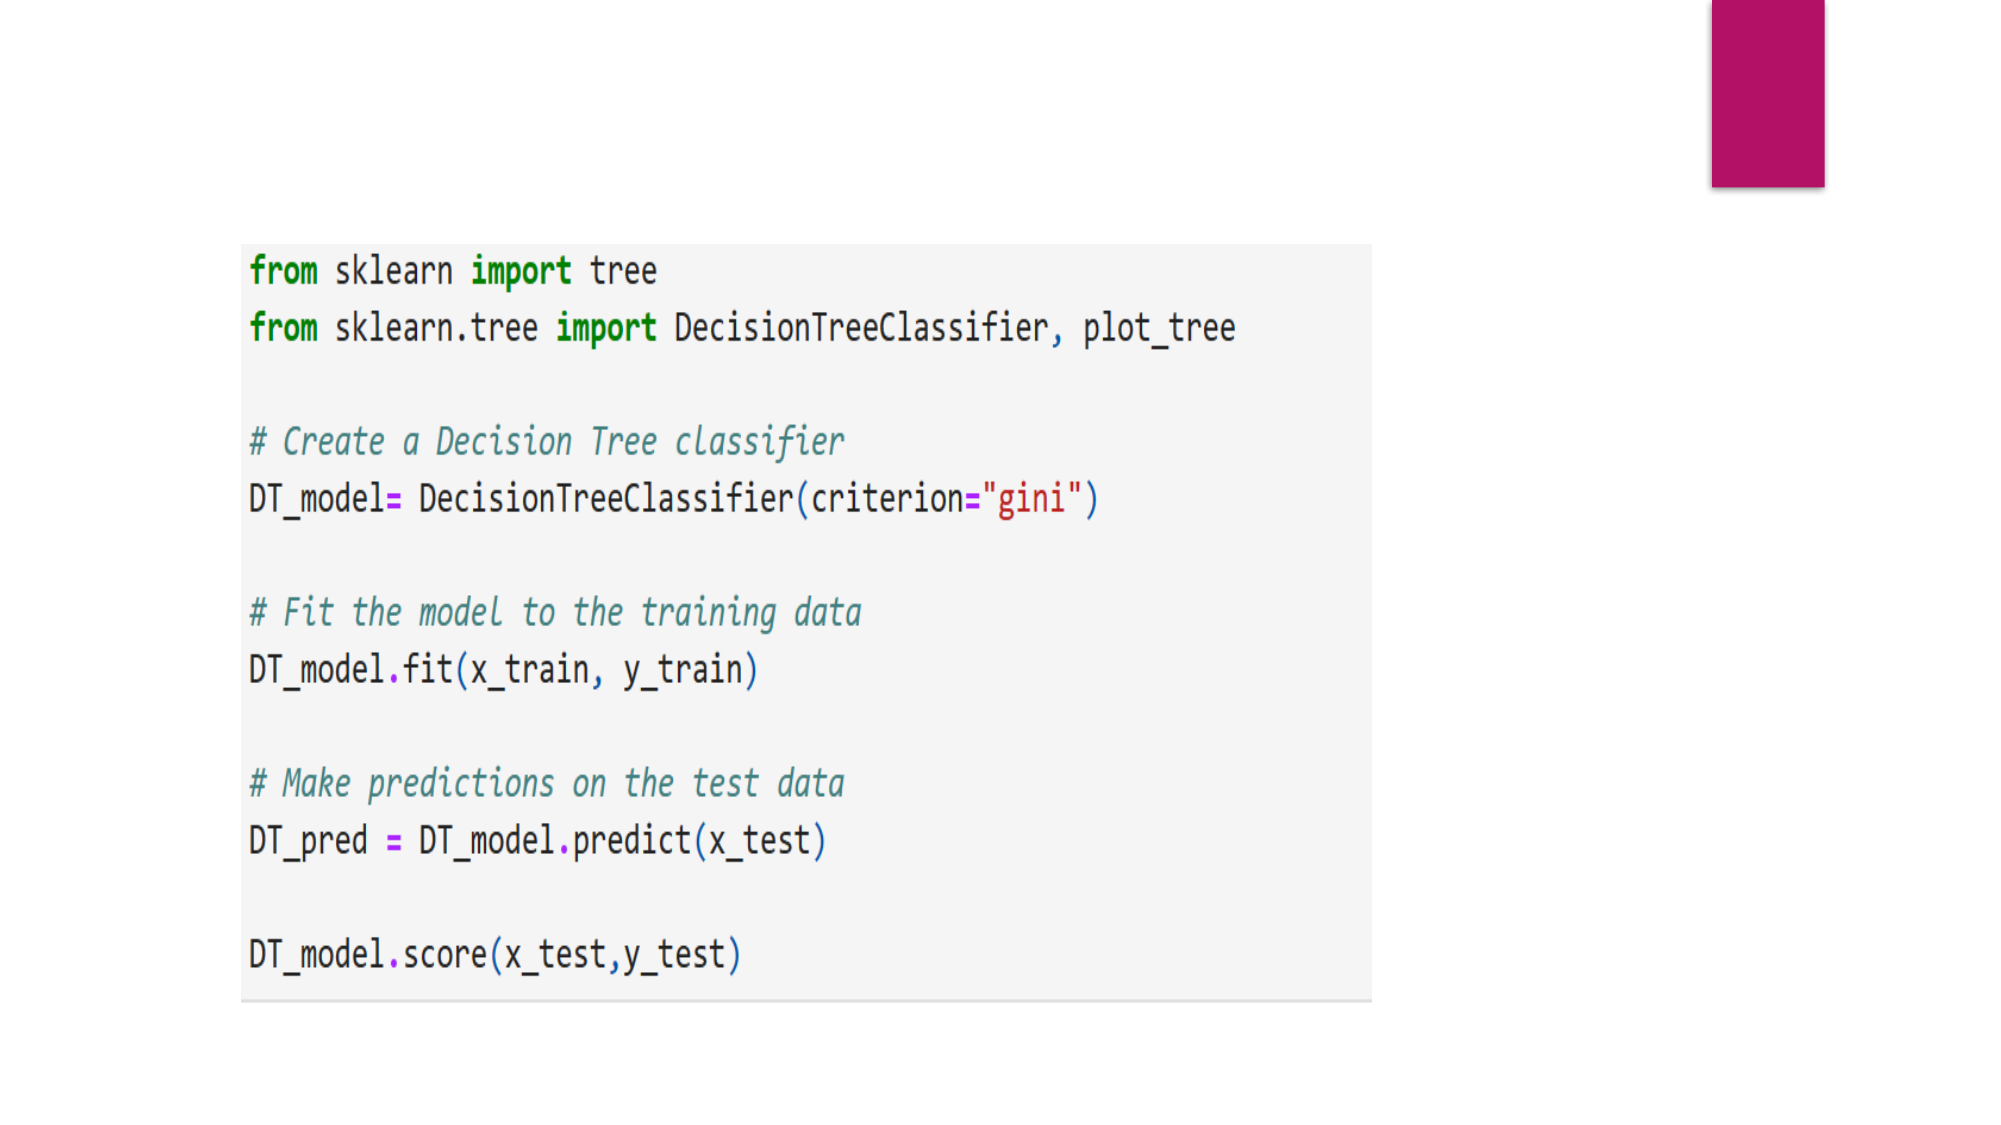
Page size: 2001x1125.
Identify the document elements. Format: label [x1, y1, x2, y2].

picture [241, 243, 1372, 1008]
